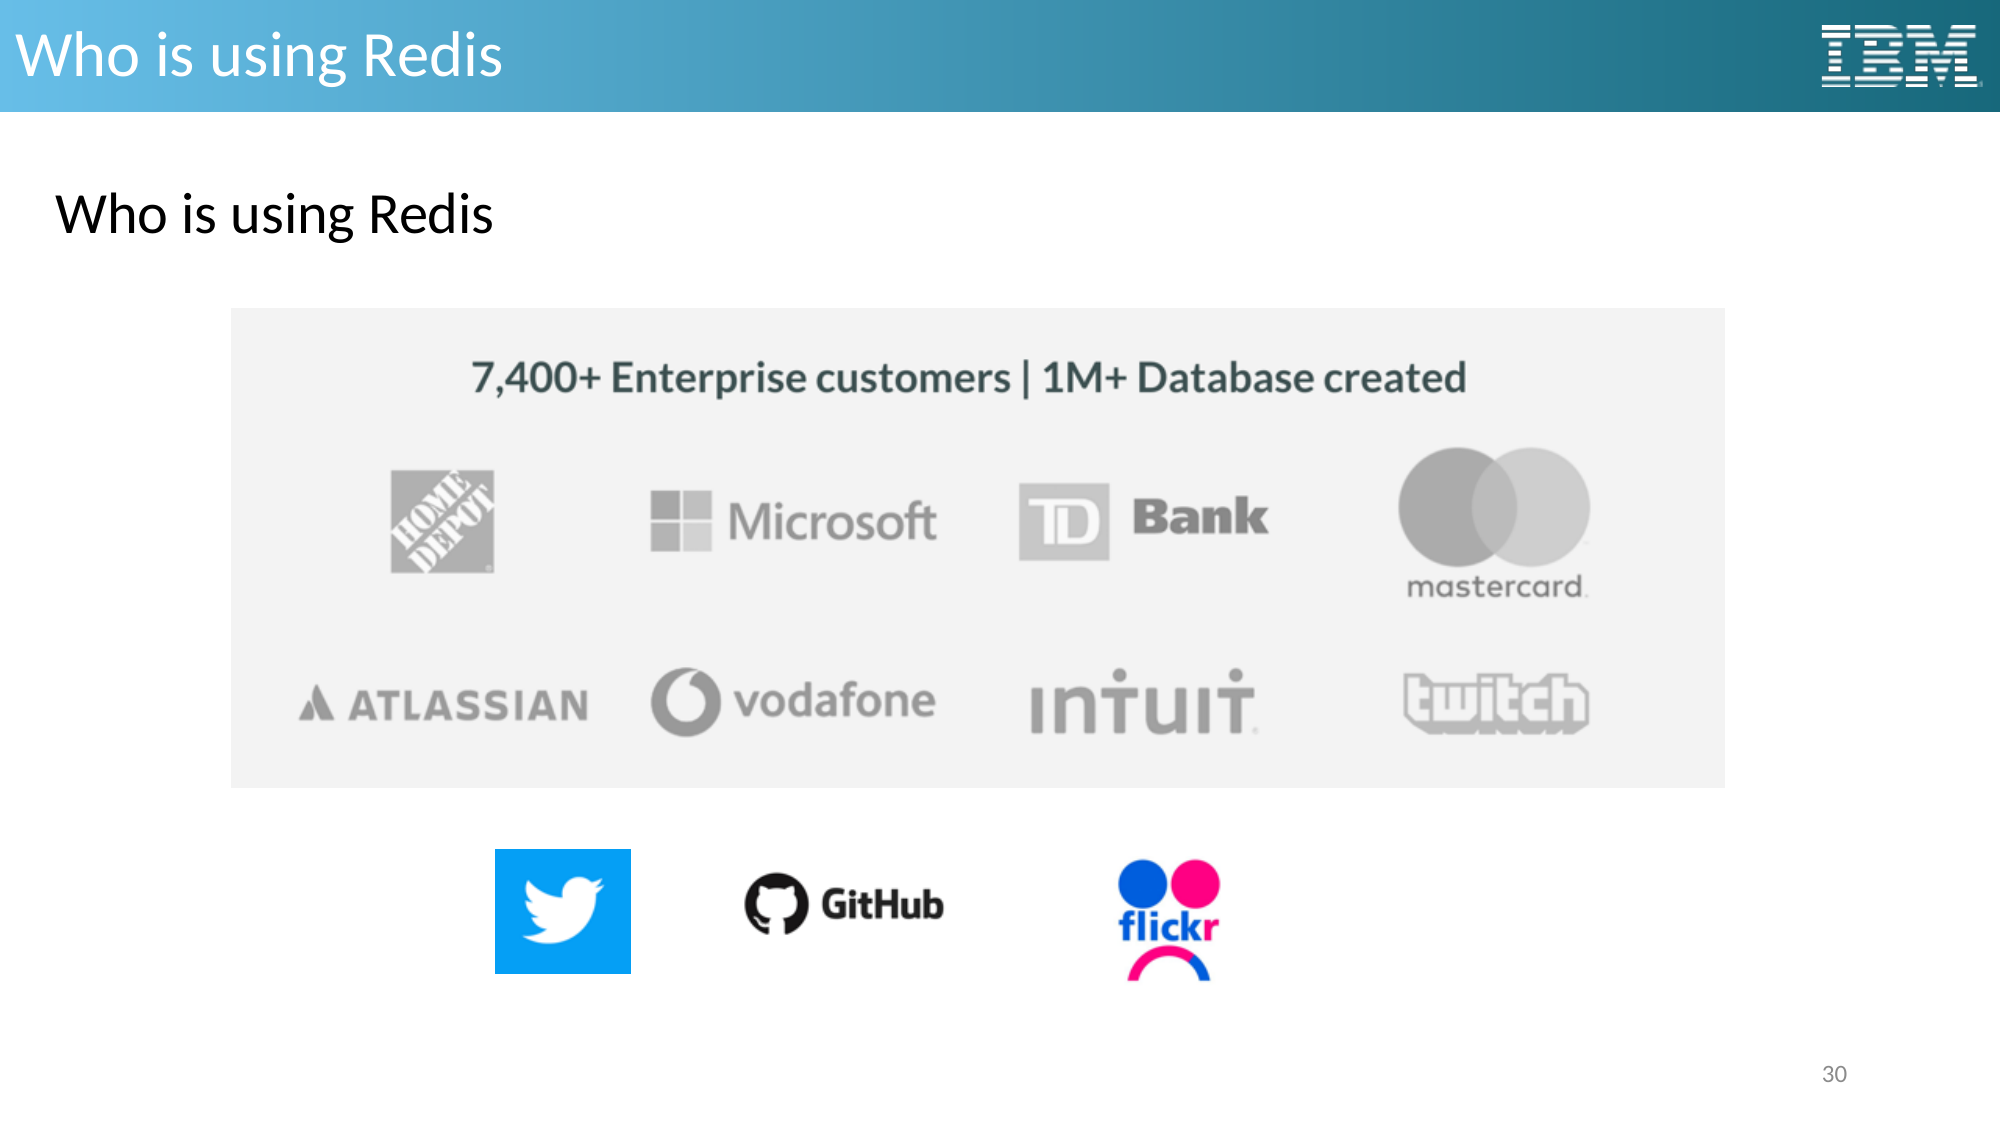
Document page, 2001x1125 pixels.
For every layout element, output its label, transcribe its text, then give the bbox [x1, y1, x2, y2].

picture [231, 308, 1725, 789]
slide_number 30 [1412, 1042, 1863, 1103]
picture [494, 849, 631, 974]
list Who is using Redis [40, 176, 1939, 262]
picture [740, 863, 953, 949]
title Who is using Redis [0, 13, 1725, 99]
picture [1098, 856, 1238, 992]
